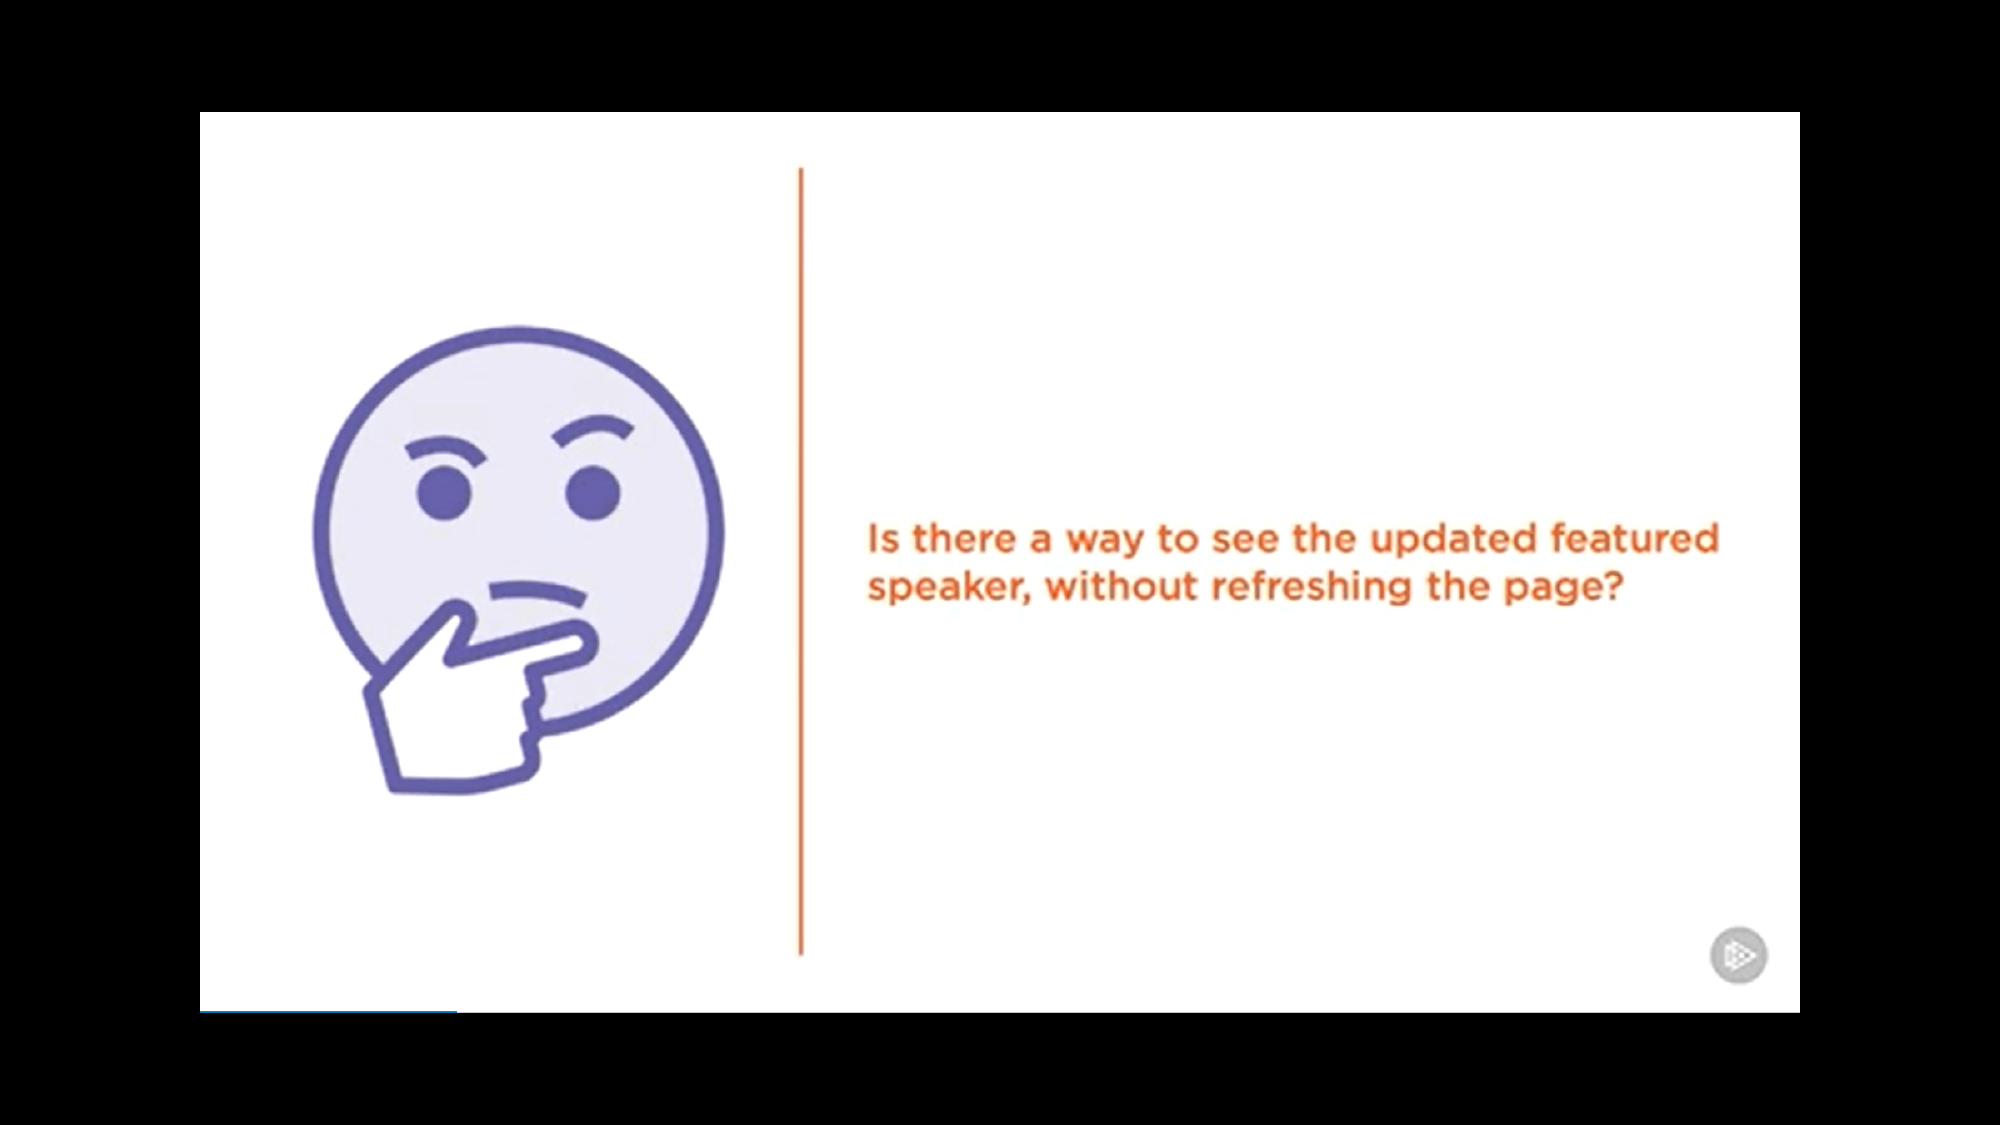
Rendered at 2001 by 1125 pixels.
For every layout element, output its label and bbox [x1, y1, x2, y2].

picture [199, 112, 1800, 1013]
